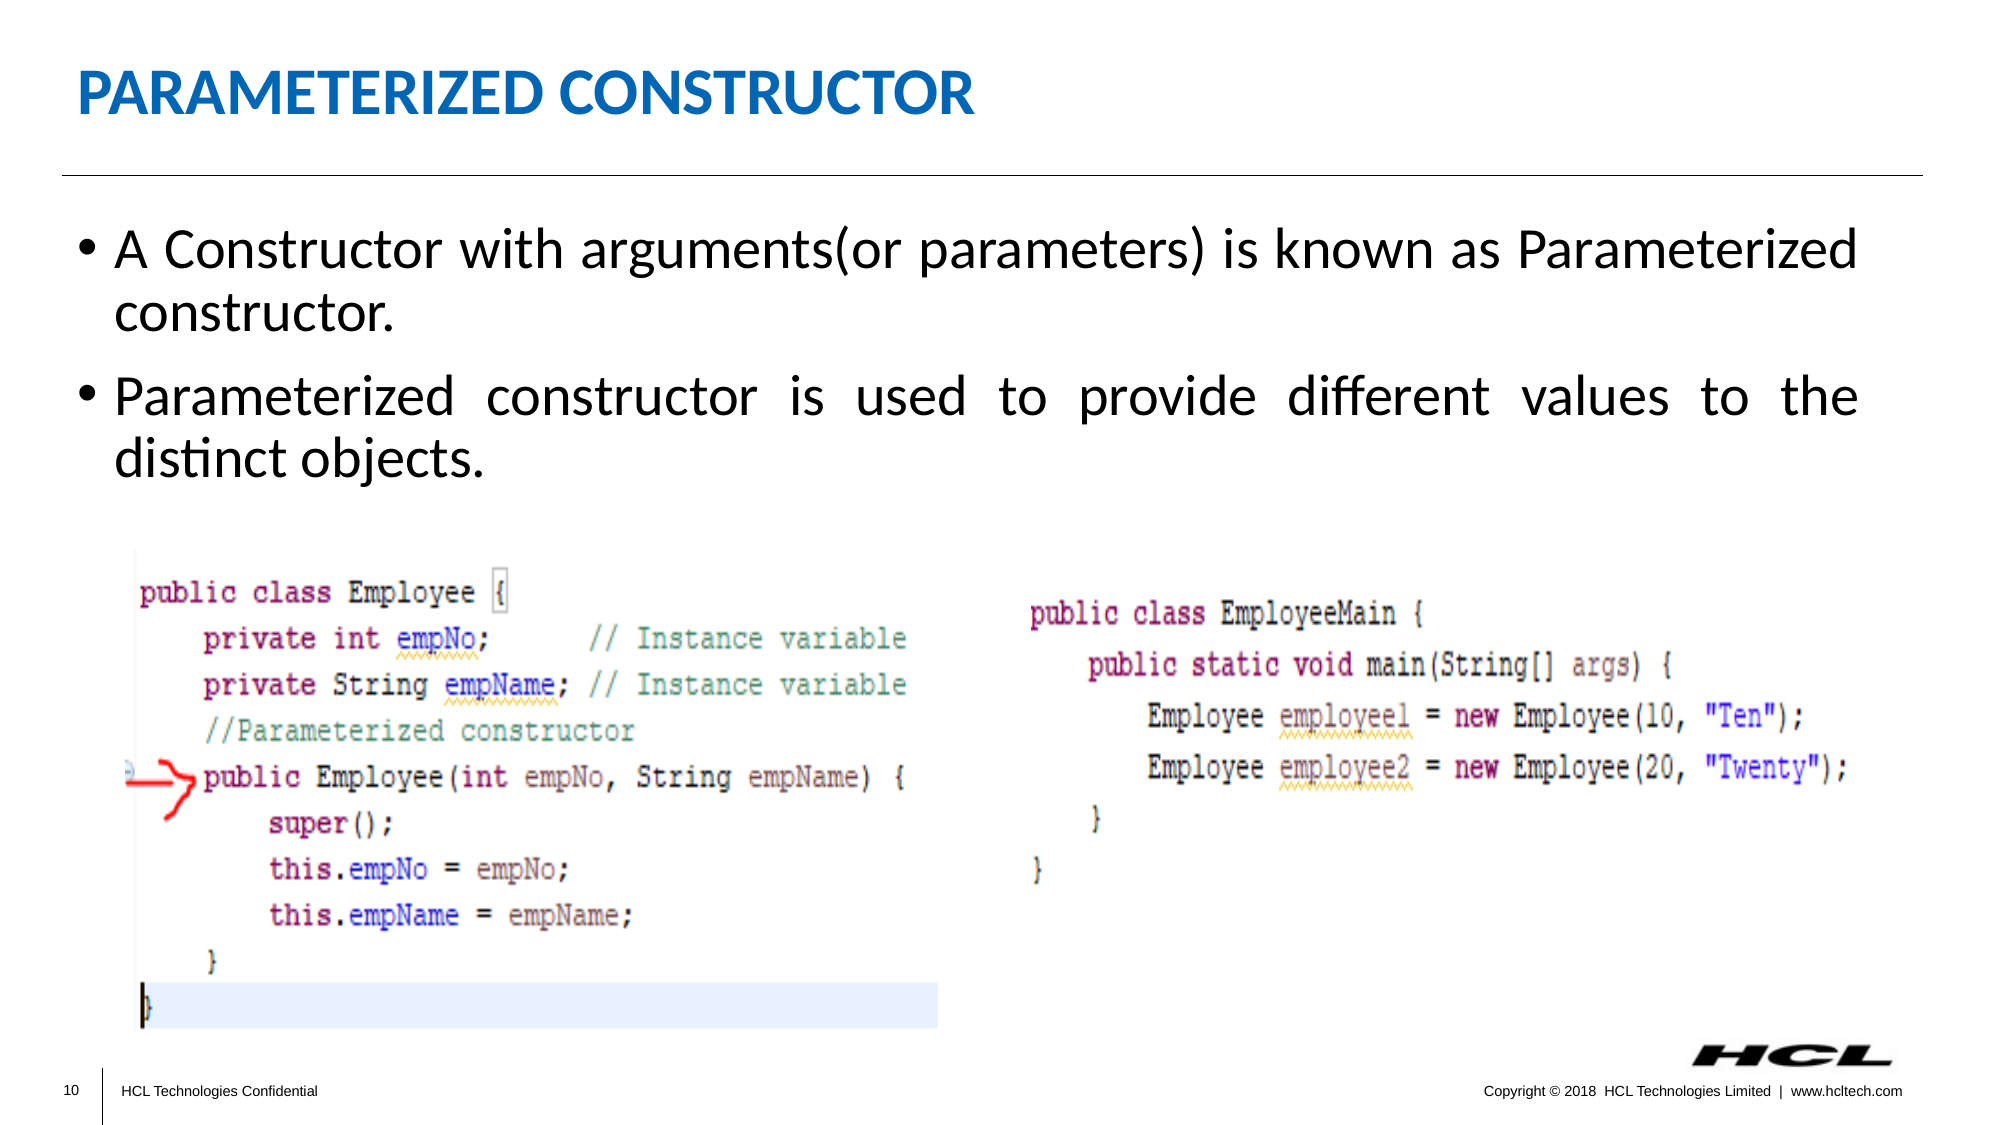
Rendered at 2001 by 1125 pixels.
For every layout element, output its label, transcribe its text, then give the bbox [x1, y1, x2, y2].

picture [1031, 577, 1938, 903]
picture [124, 549, 938, 1033]
picture [1660, 1024, 1924, 1080]
list A Constructor with arguments(or parameters) is known as Parameterized constructor. Parameterized constructor is used to provide different values to the distinct objects. [62, 210, 1875, 995]
title Parameterized constructor [62, 42, 1875, 144]
